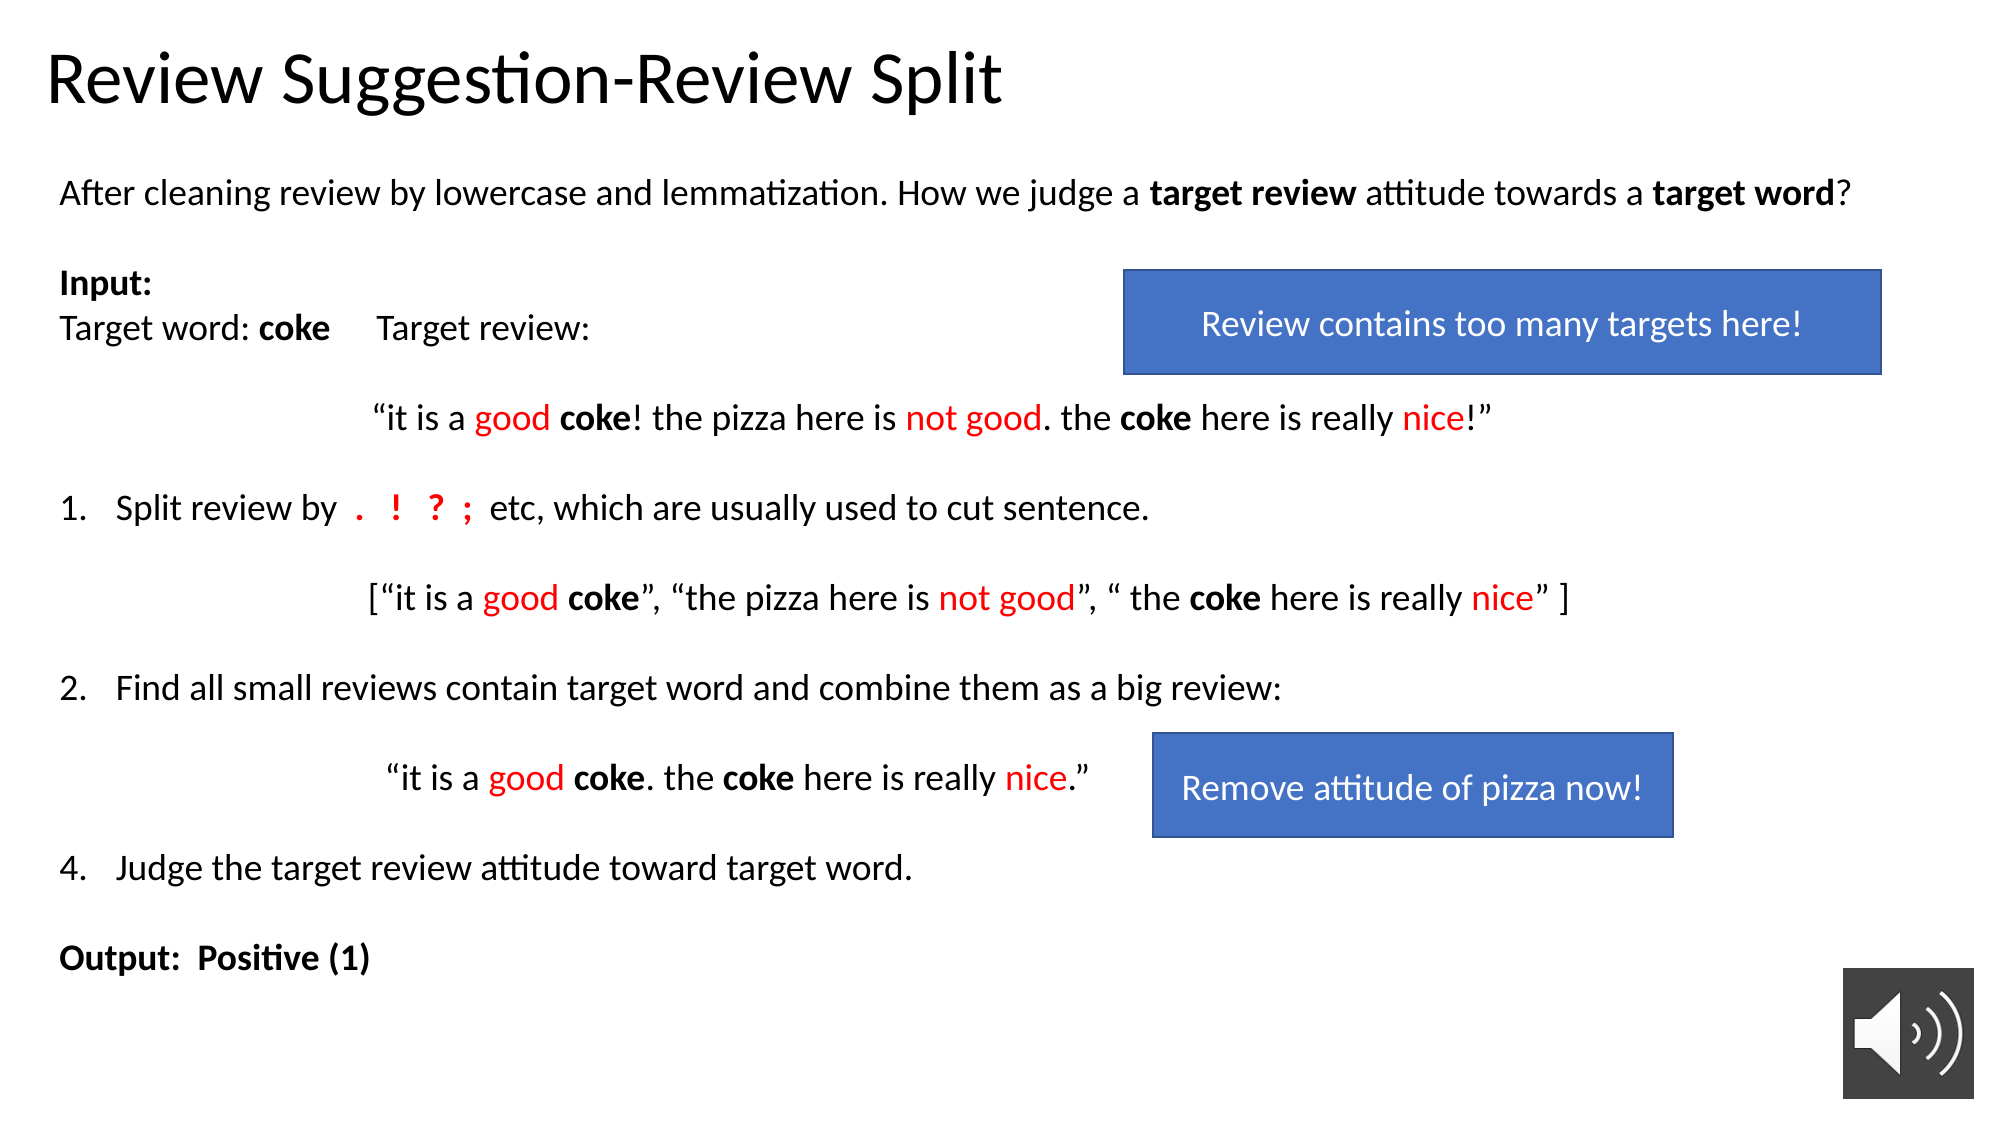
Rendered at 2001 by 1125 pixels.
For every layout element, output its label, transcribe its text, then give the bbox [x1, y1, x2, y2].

text_box Remove attitude of pizza now! [1152, 732, 1674, 838]
picture [1841, 966, 1975, 1100]
text_box After cleaning review by lowercase and lemmatization. How we judge a target review attitude towards a target word? Input: Target word: coke Target review: “it is a good coke! the pizza here is not good. the coke here is really nice!” Split review by . ! ? ; etc, which are usually used to cut sentence. [“it is a good coke”, “the pizza here is not good”, “ the coke here is really nice” ] Find all small reviews contain target word and combine them as a big review: “it is a good coke. the coke here is really nice.” Judge the target review attitude toward target word. Output: Positive (1) [44, 115, 1919, 1125]
title Review Suggestion-Review Split [31, 0, 1757, 188]
text_box Review contains too many targets here! [1123, 269, 1882, 375]
